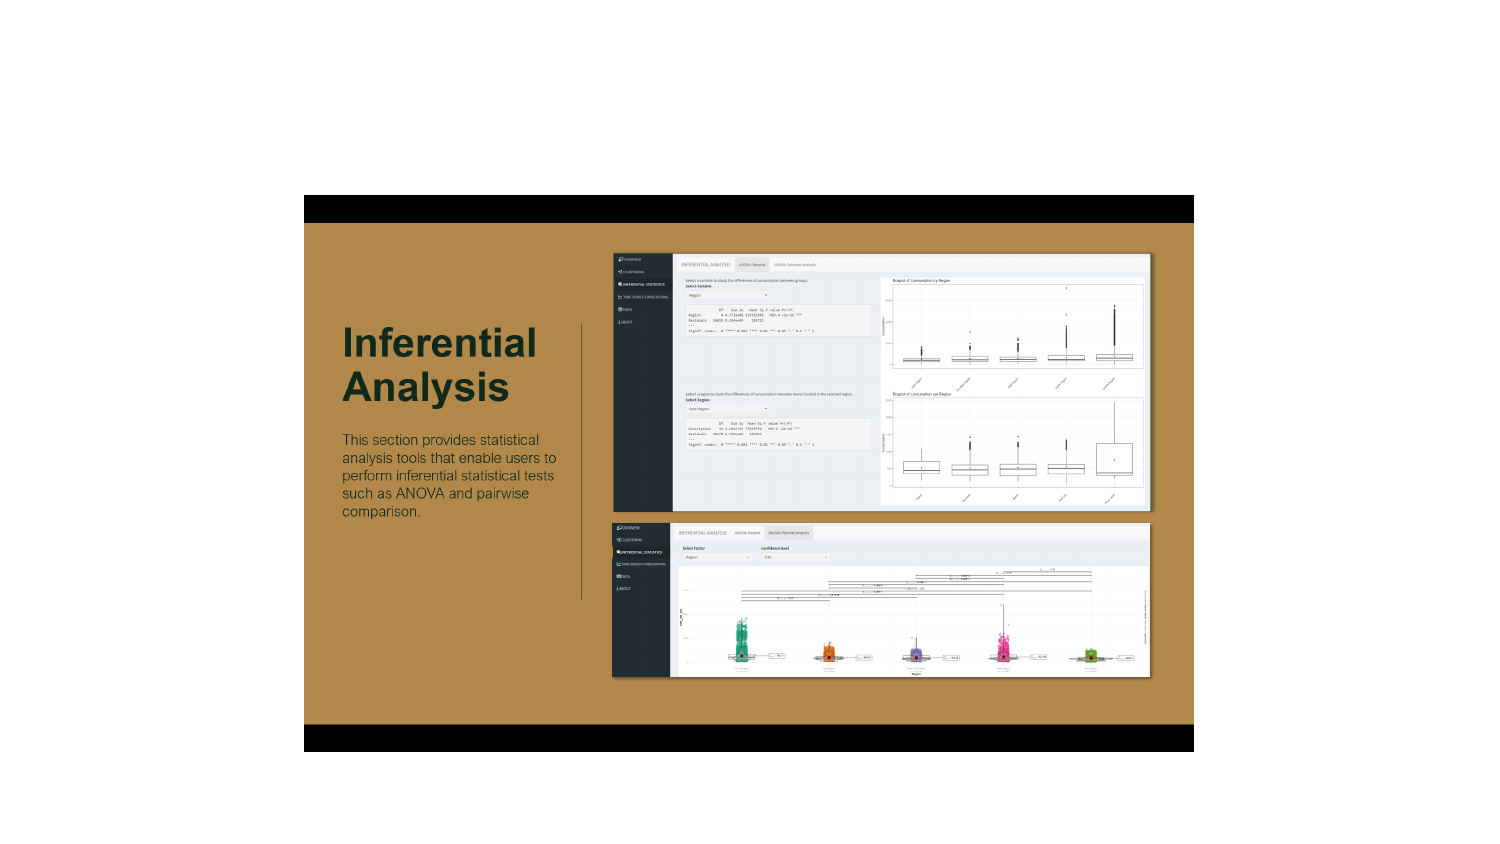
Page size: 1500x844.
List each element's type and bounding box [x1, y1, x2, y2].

picture [303, 195, 1194, 753]
